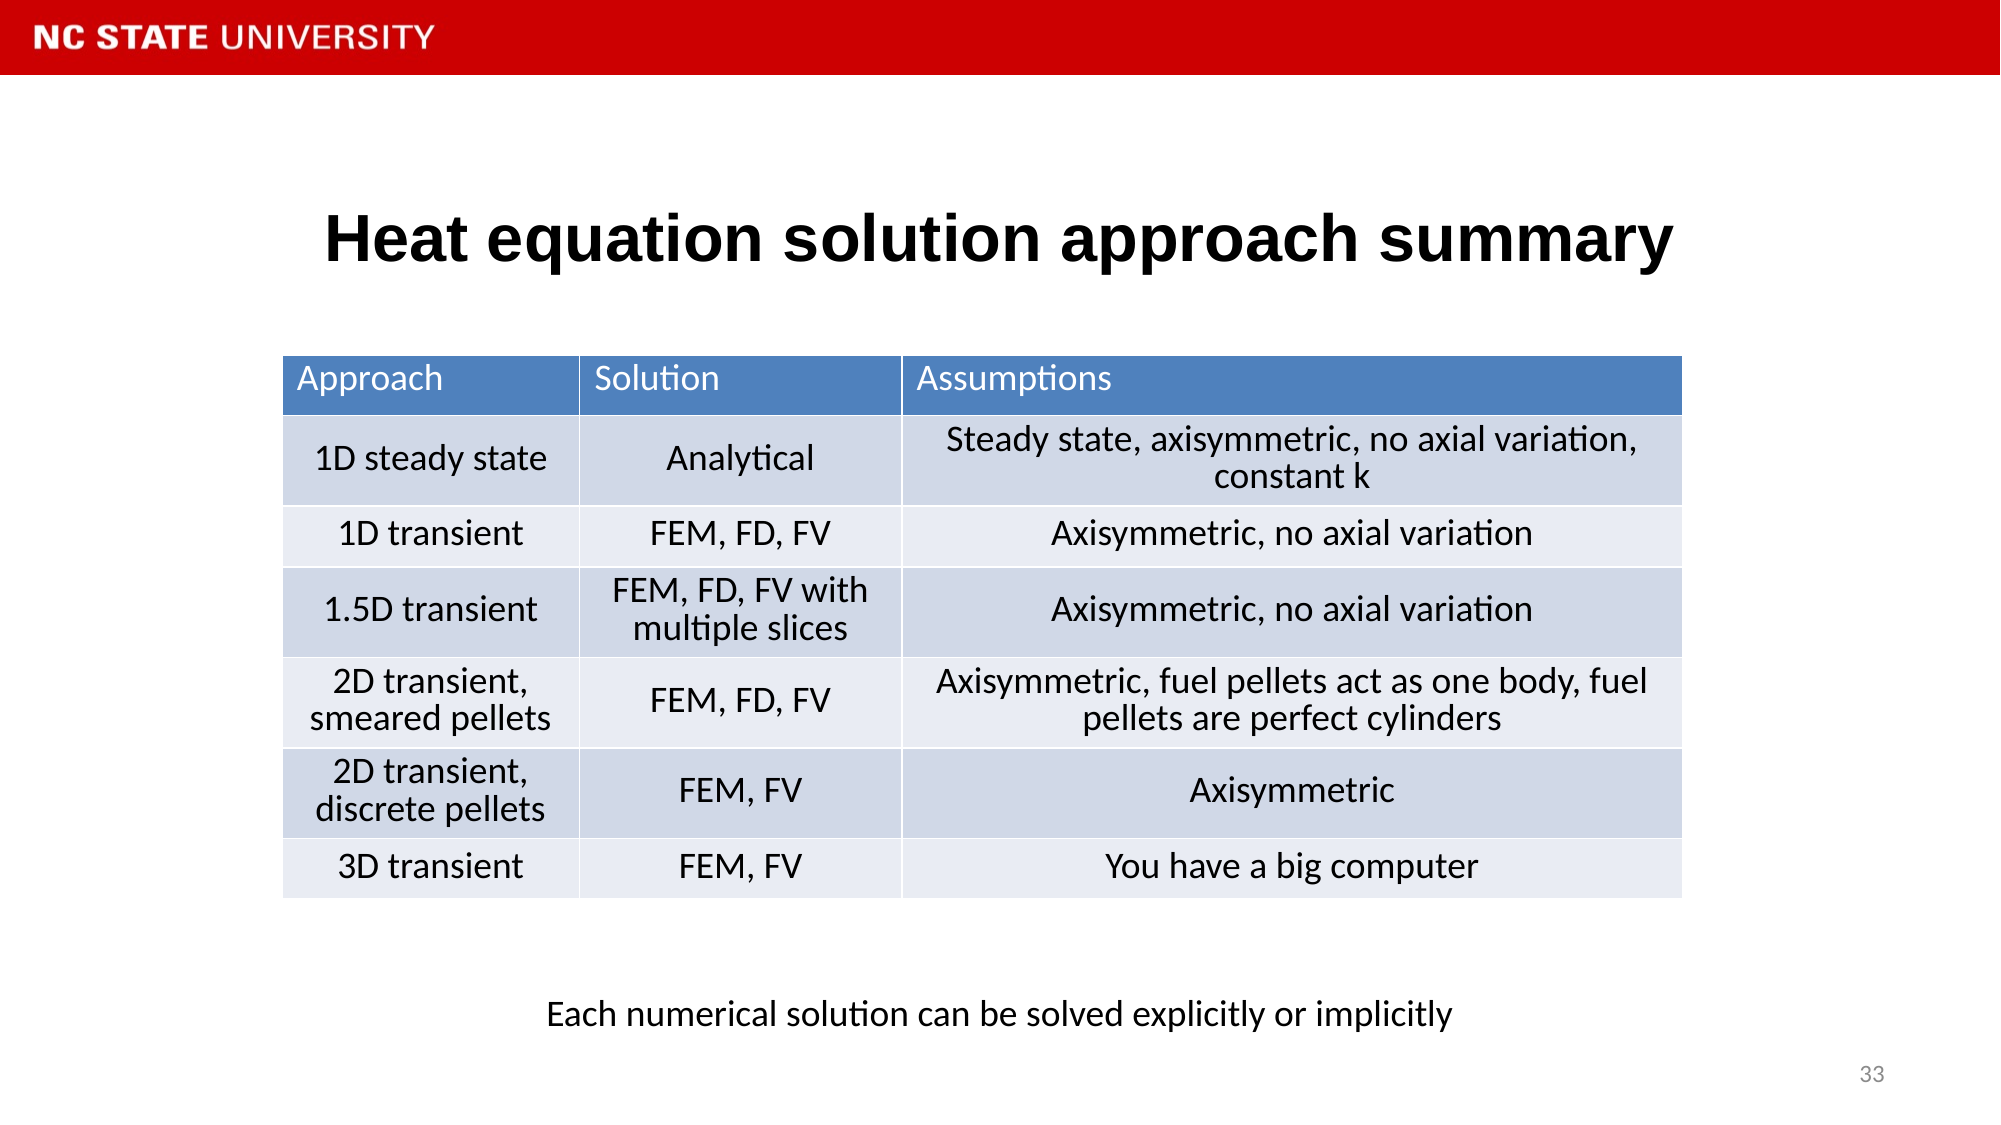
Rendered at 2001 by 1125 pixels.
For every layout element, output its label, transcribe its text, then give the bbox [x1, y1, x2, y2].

table_cell Axisymmetric [903, 749, 1682, 838]
table_cell 1.5D transient [283, 568, 579, 657]
table_header Assumptions [903, 356, 1682, 415]
title Heat equation solution approach summary [99, 147, 1900, 323]
table_cell 1D steady state [283, 416, 579, 505]
table_cell 3D transient [283, 839, 579, 898]
table_header Solution [580, 356, 901, 415]
table_cell Axisymmetric, no axial variation [903, 568, 1682, 657]
text_box Each numerical solution can be solved explicitly or implicitly [452, 982, 1548, 1042]
table_cell Axisymmetric, fuel pellets act as one body, fuel pellets are perfect cylinders [903, 658, 1682, 747]
table_cell 2D transient, discrete pellets [283, 749, 579, 838]
table_cell Axisymmetric, no axial variation [903, 507, 1682, 566]
table_cell You have a big computer [903, 839, 1682, 898]
table_cell FEM, FD, FV [580, 507, 901, 566]
table_header Approach [283, 356, 579, 415]
picture [0, 0, 2000, 75]
table_cell FEM, FD, FV [580, 658, 901, 747]
table_cell 2D transient, smeared pellets [283, 658, 579, 747]
table_cell 1D transient [283, 507, 579, 566]
table_cell Steady state, axisymmetric, no axial variation, constant k [903, 416, 1682, 505]
table_cell FEM, FD, FV with multiple slices [580, 568, 901, 657]
table_cell FEM, FV [580, 749, 901, 838]
table_cell Analytical [580, 416, 901, 505]
table_cell FEM, FV [580, 839, 901, 898]
slide_number 33 [1433, 1042, 1900, 1103]
